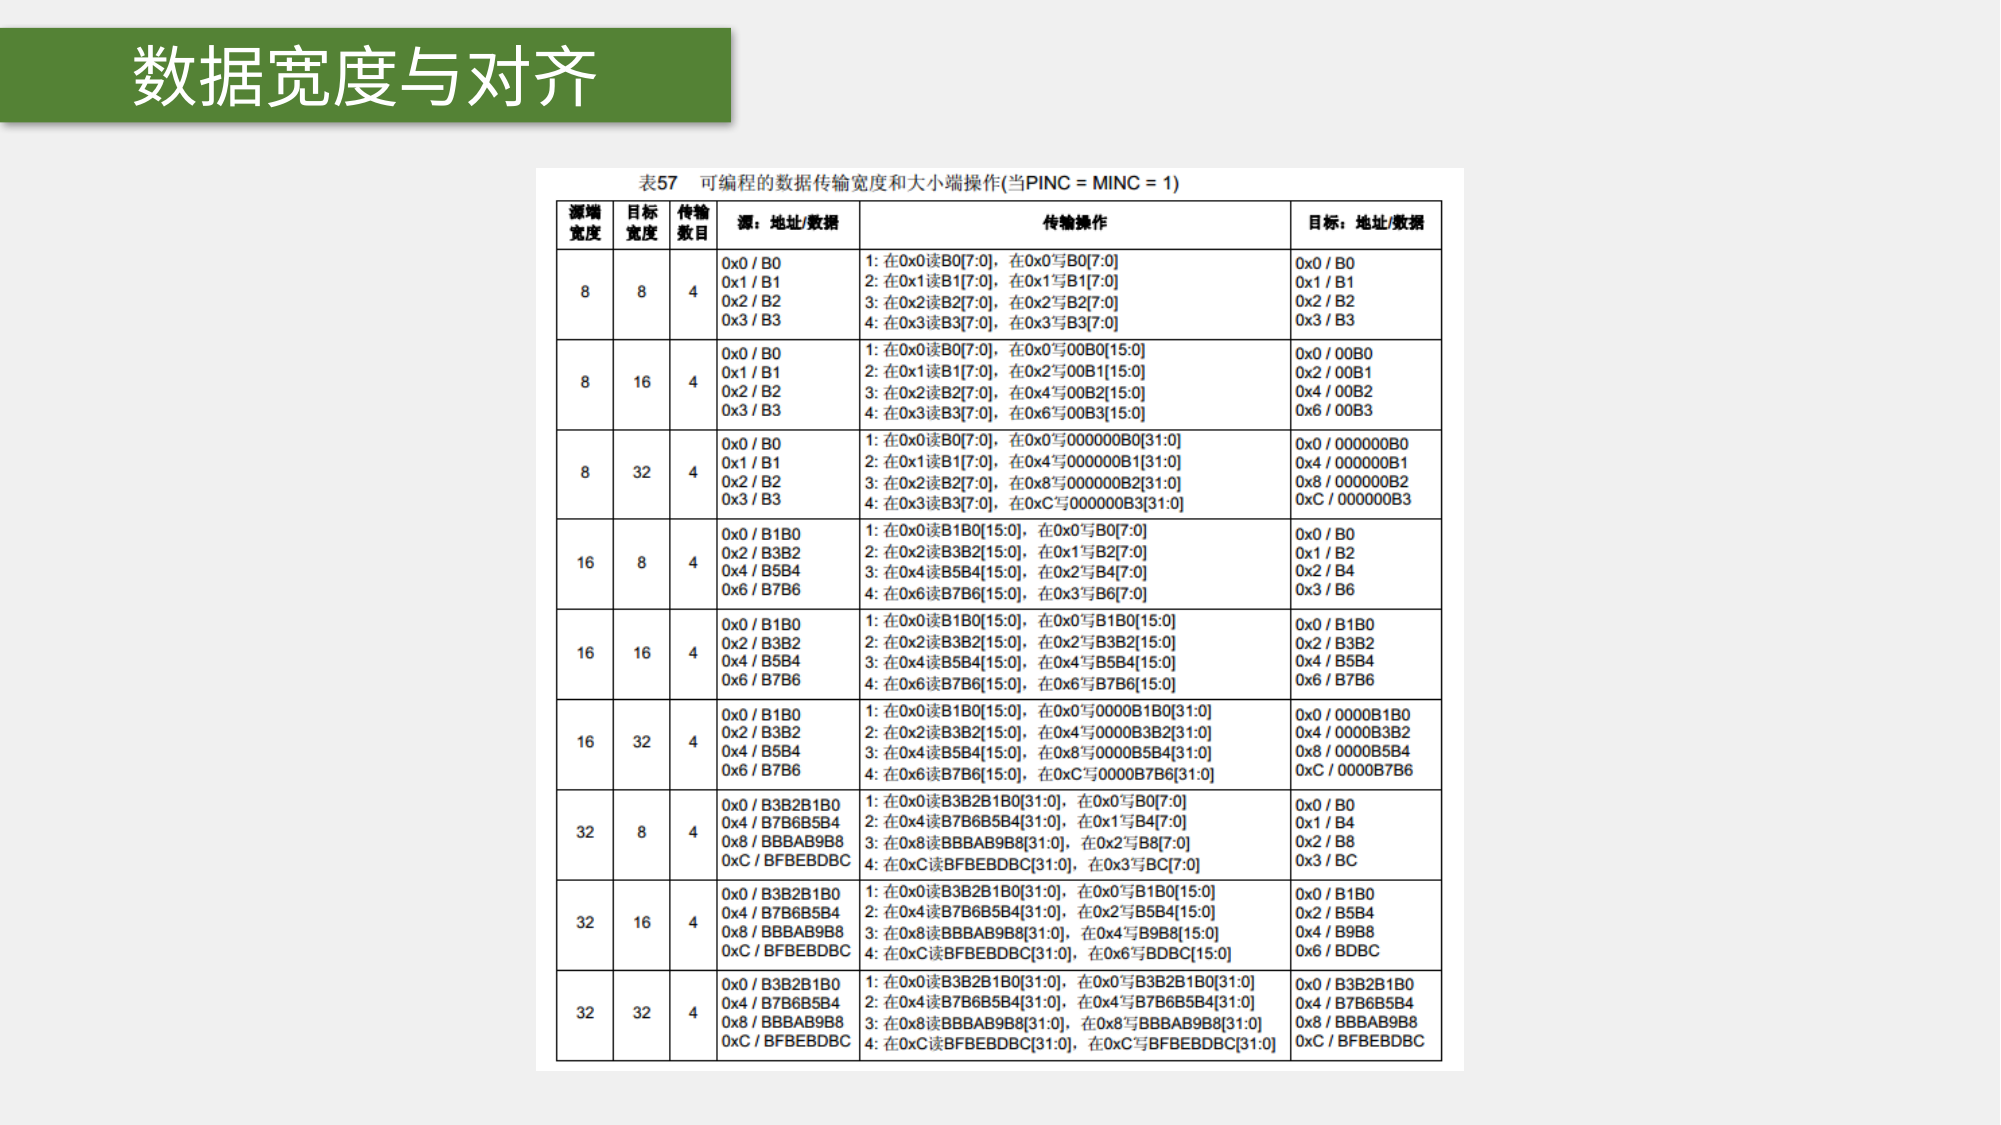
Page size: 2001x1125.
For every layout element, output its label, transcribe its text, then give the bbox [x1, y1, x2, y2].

text_box 数据宽度与对齐 [0, 27, 732, 123]
picture [536, 168, 1464, 1071]
